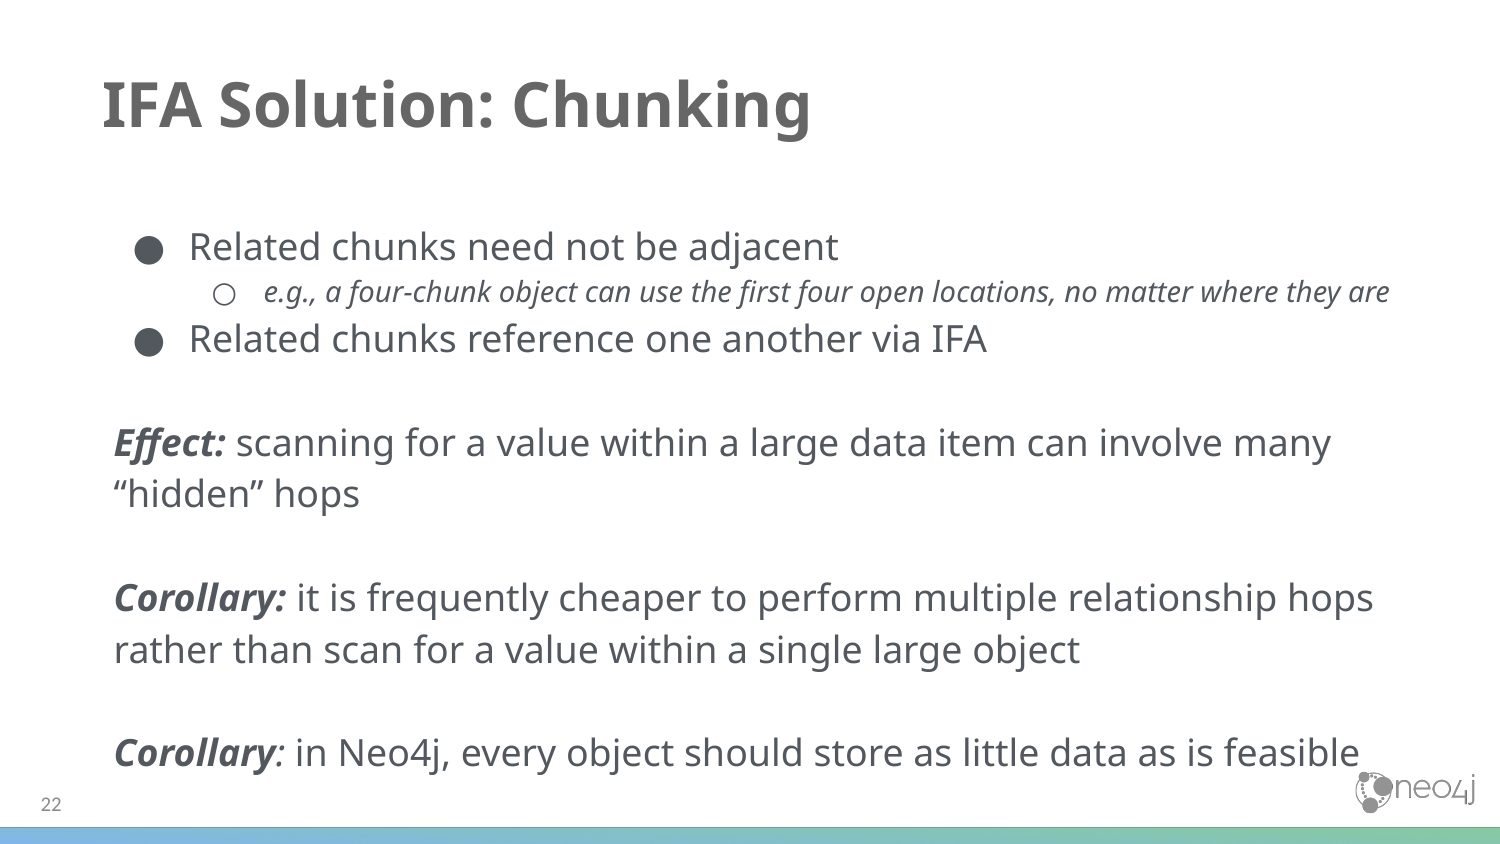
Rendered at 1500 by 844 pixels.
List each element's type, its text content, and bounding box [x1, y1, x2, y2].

picture [0, 826, 1500, 844]
title IFA Solution: Chunking [87, 50, 1413, 143]
text_box Related chunks need not be adjacent e.g., a four-chunk object can use the first four open locations, no matter where they are Related chunks reference one another via IFA Effect: scanning for a value within a large data item can involve many “hidden” hops Corollary: it is frequently cheaper to perform multiple relationship hops rather than scan for a value within a single large object Corollary: in Neo4j, every object should store as little data as is feasible [98, 201, 1413, 805]
slide_number ‹#› [16, 780, 87, 826]
picture [1352, 767, 1479, 818]
